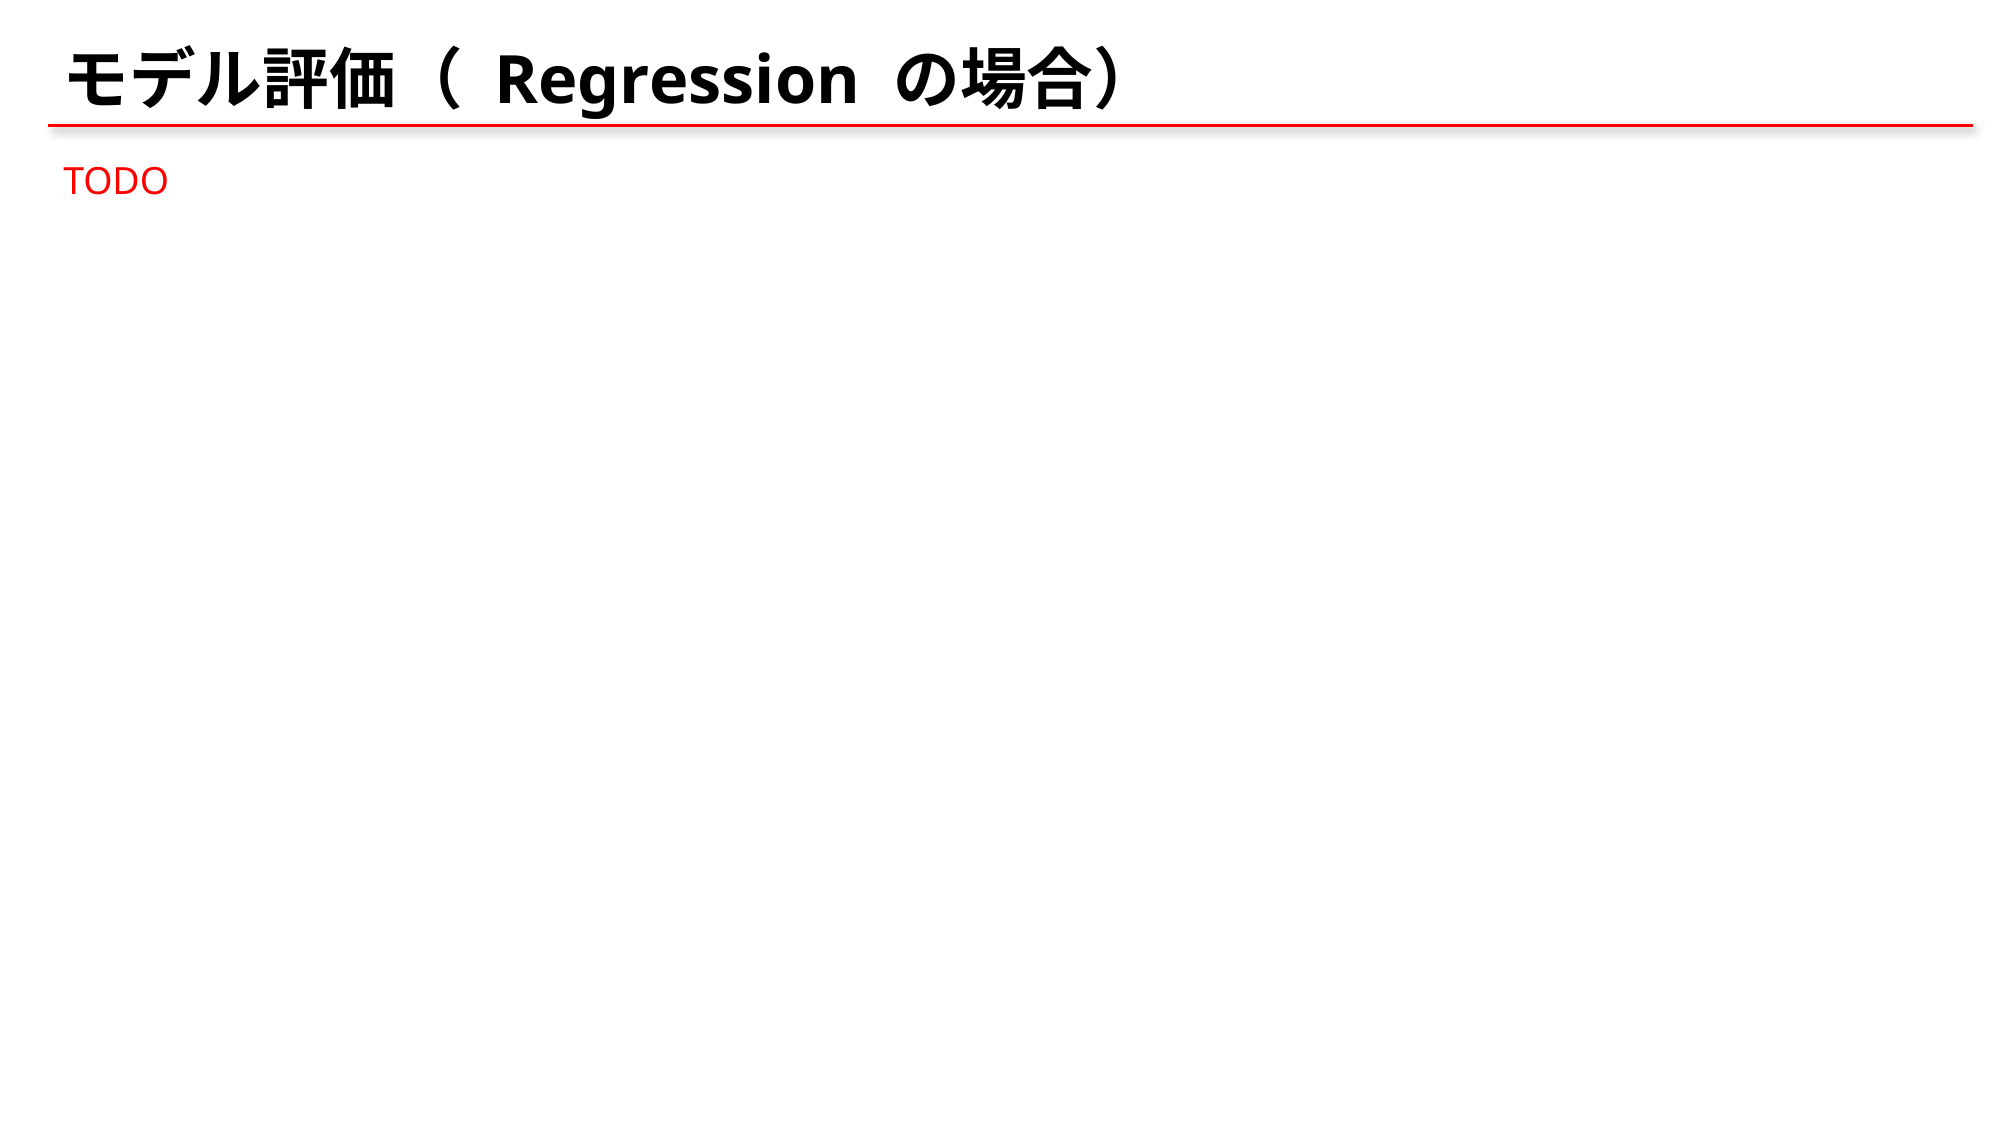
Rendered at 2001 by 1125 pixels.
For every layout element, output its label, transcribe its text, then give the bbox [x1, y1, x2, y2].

text_box TODO [48, 149, 185, 210]
title モデル評価（ Regression の場合） [47, 37, 1974, 126]
